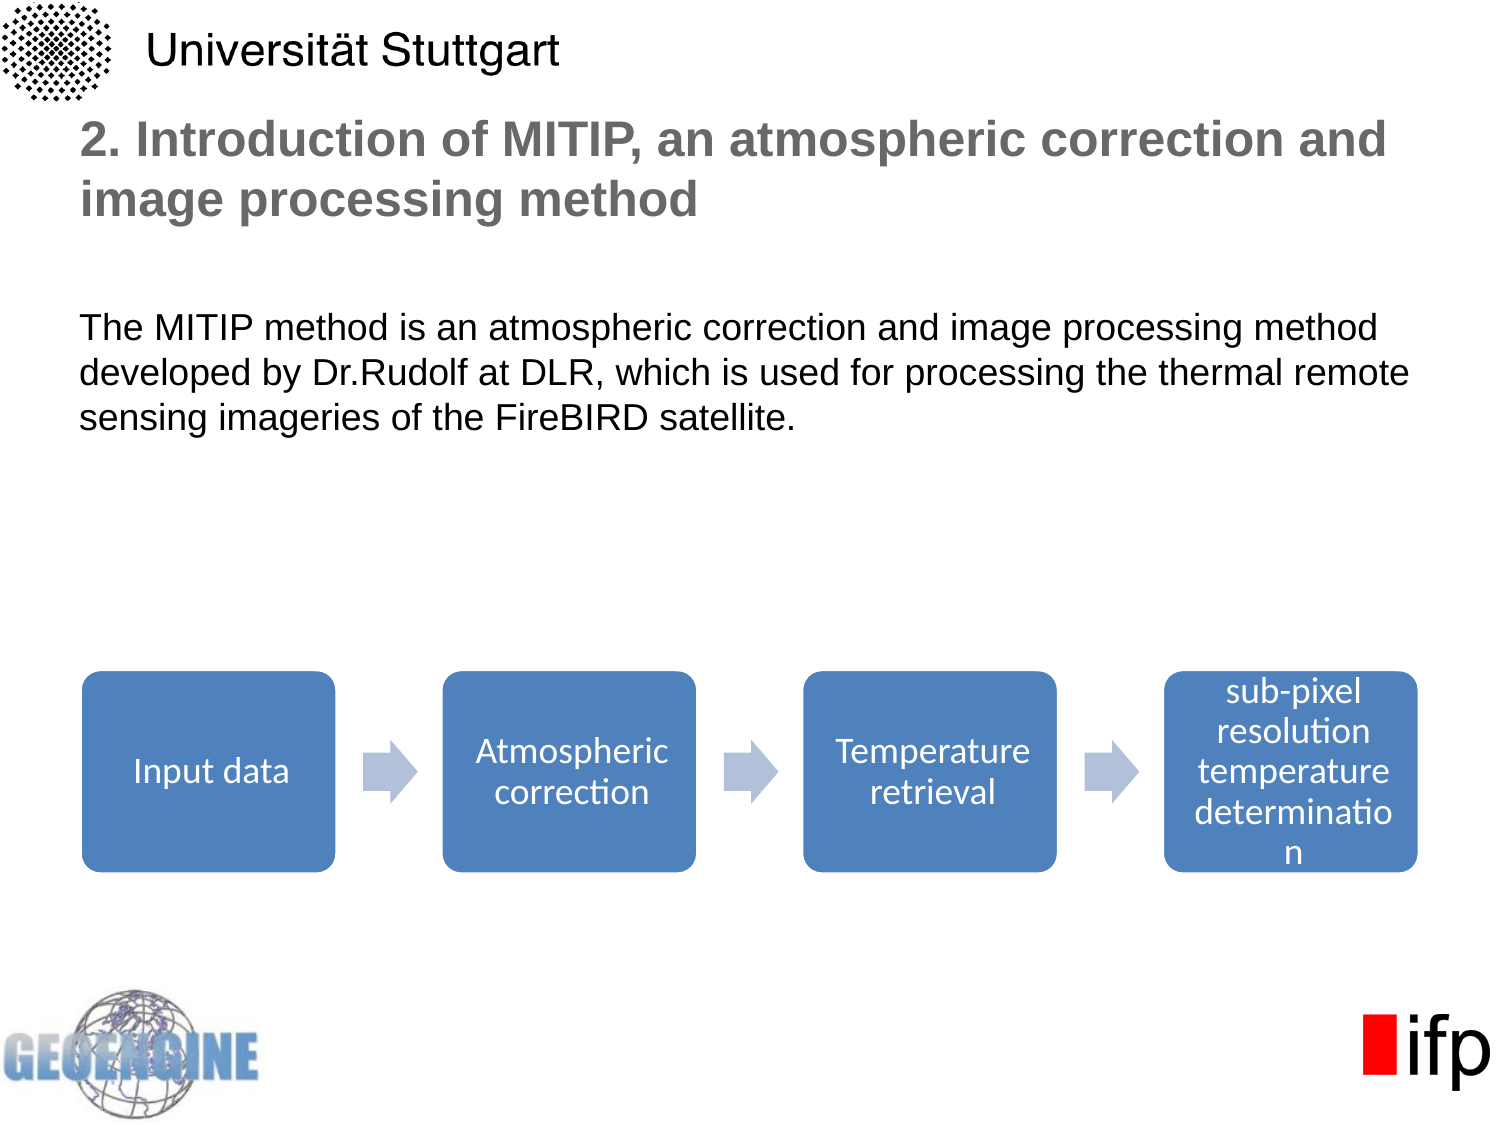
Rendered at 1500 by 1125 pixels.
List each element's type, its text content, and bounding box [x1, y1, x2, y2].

title 2. Introduction of MITIP, an atmospheric correction and image processing method [79, 106, 1421, 228]
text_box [78, 526, 1421, 1017]
picture [0, 2, 568, 103]
list The MITIP method is an atmospheric correction and image processing method developed by Dr.Rudolf at DLR, which is used for processing the thermal remote sensing imageries of the FireBIRD satellite. [79, 302, 1421, 504]
picture [0, 978, 266, 1125]
picture [1352, 978, 1500, 1125]
